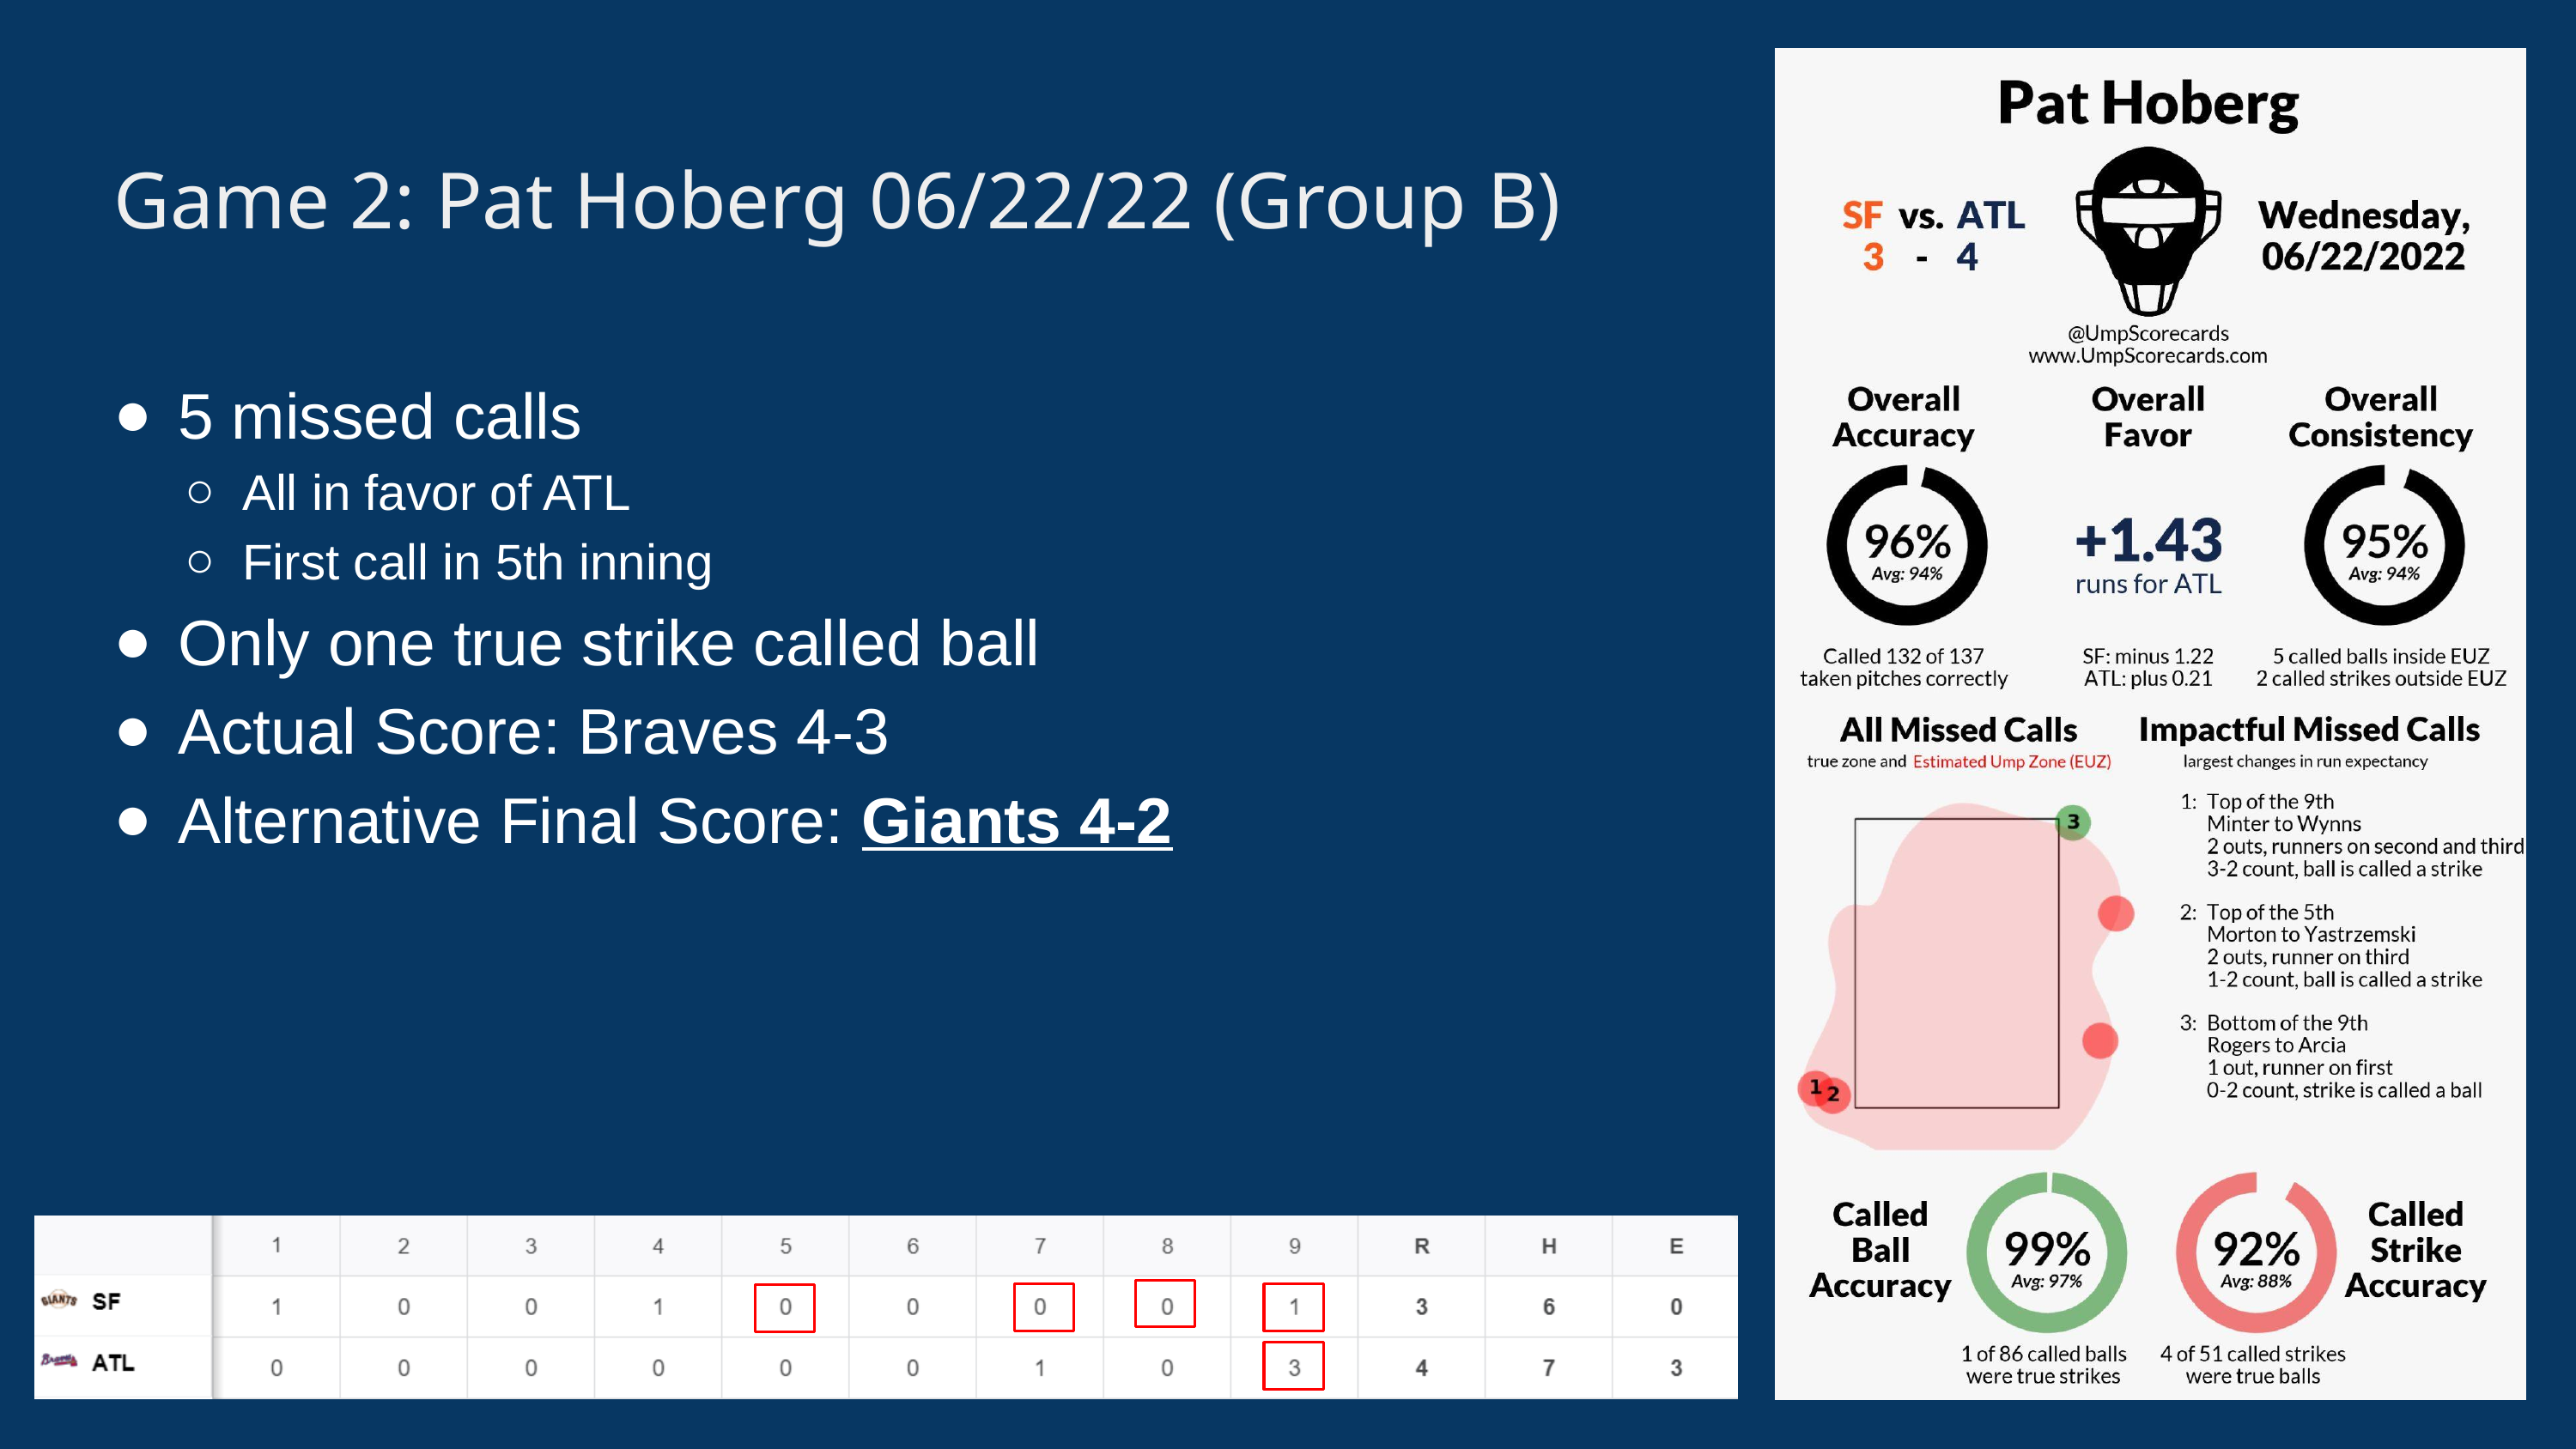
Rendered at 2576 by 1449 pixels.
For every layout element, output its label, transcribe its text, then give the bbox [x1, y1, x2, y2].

picture [1774, 48, 2526, 1400]
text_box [33, 1216, 1739, 1399]
list 5 missed calls All in favor of ATL First call in 5th inning Only one true strike called ball Actual Score: Braves 4-3 Alternative Final Score: Giants 4-2 [88, 336, 1770, 1300]
title Game 2: Pat Hoberg 06/22/22 (Group B) [88, 124, 1770, 287]
